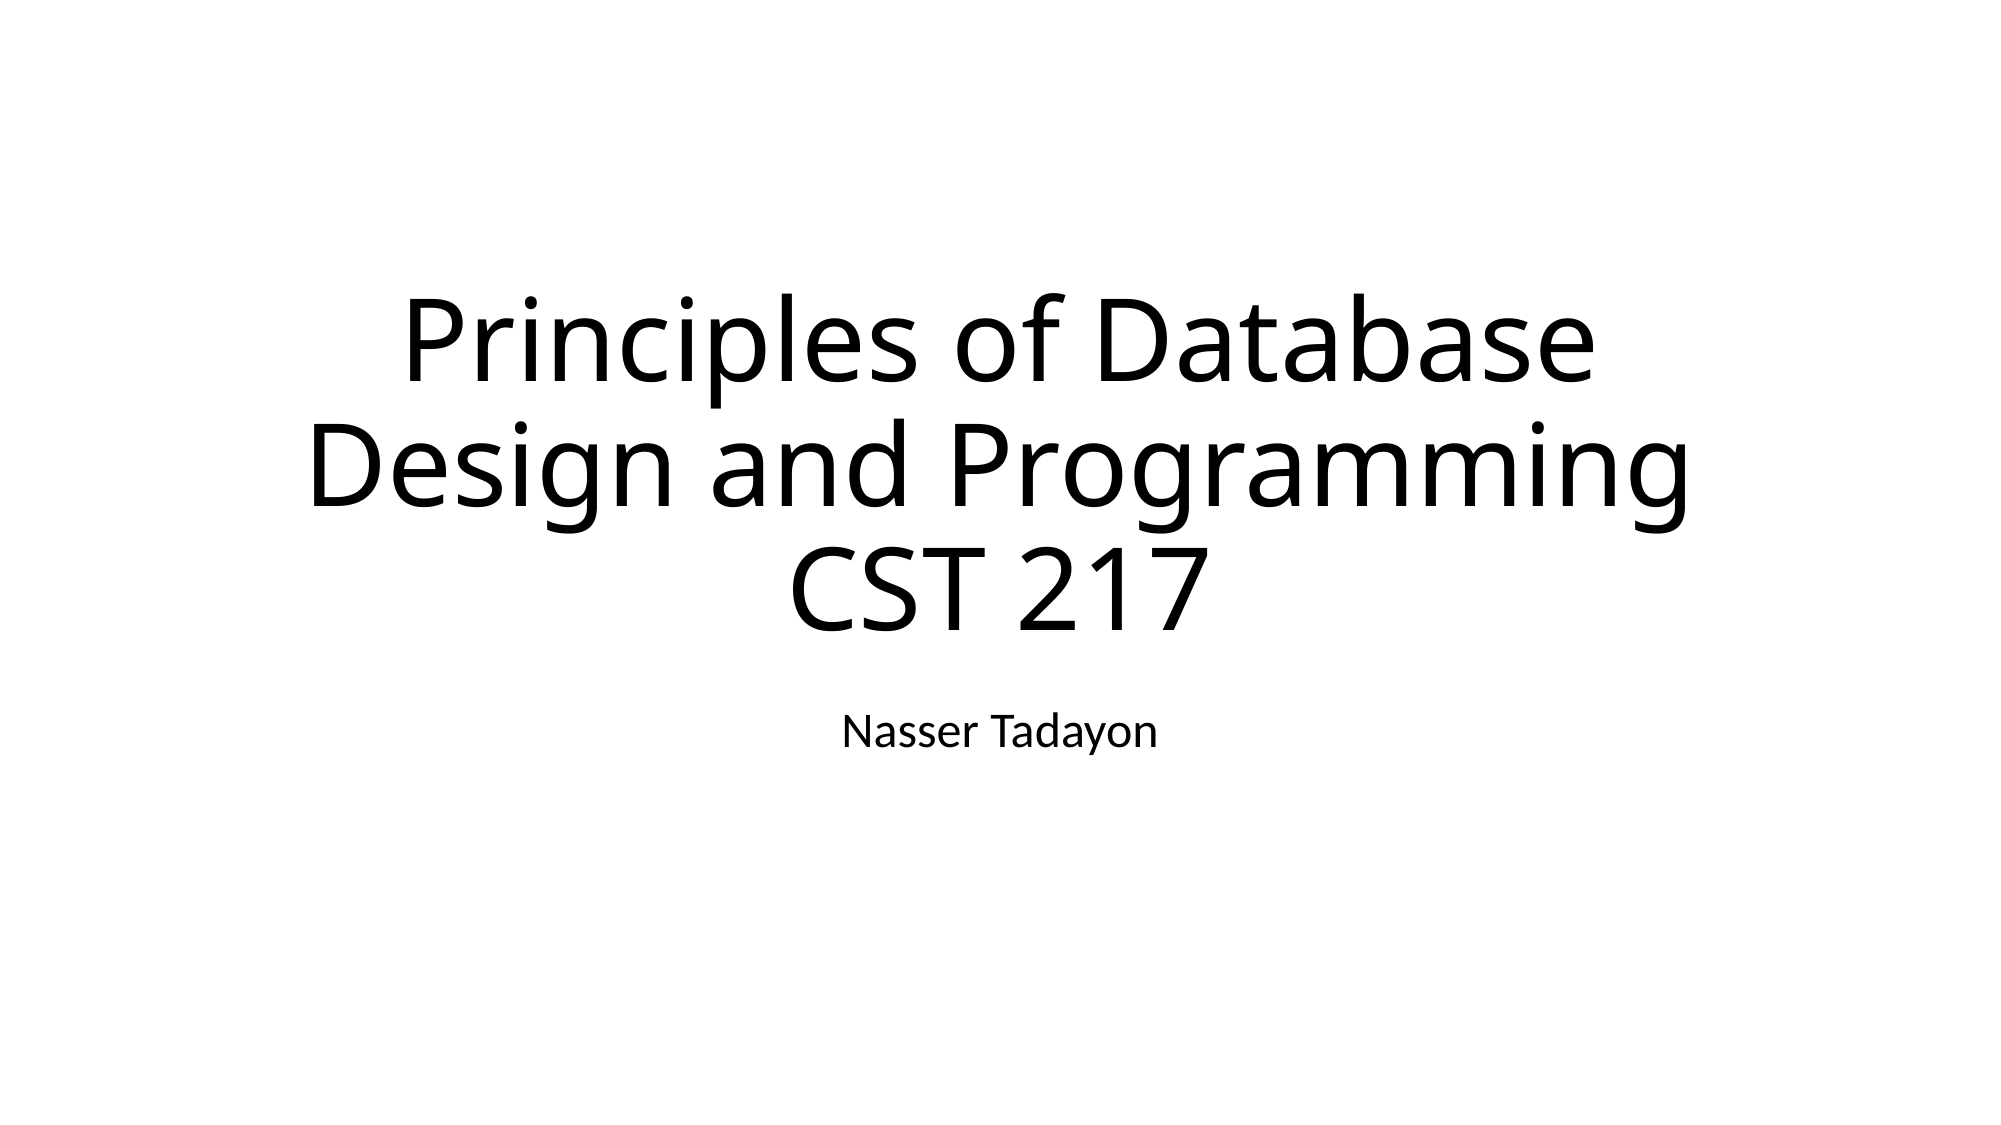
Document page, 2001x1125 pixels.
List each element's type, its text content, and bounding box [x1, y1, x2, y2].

title Principles of Database Design and Programming CST 217 [249, 184, 1750, 663]
subtitle Nasser Tadayon [249, 696, 1750, 833]
